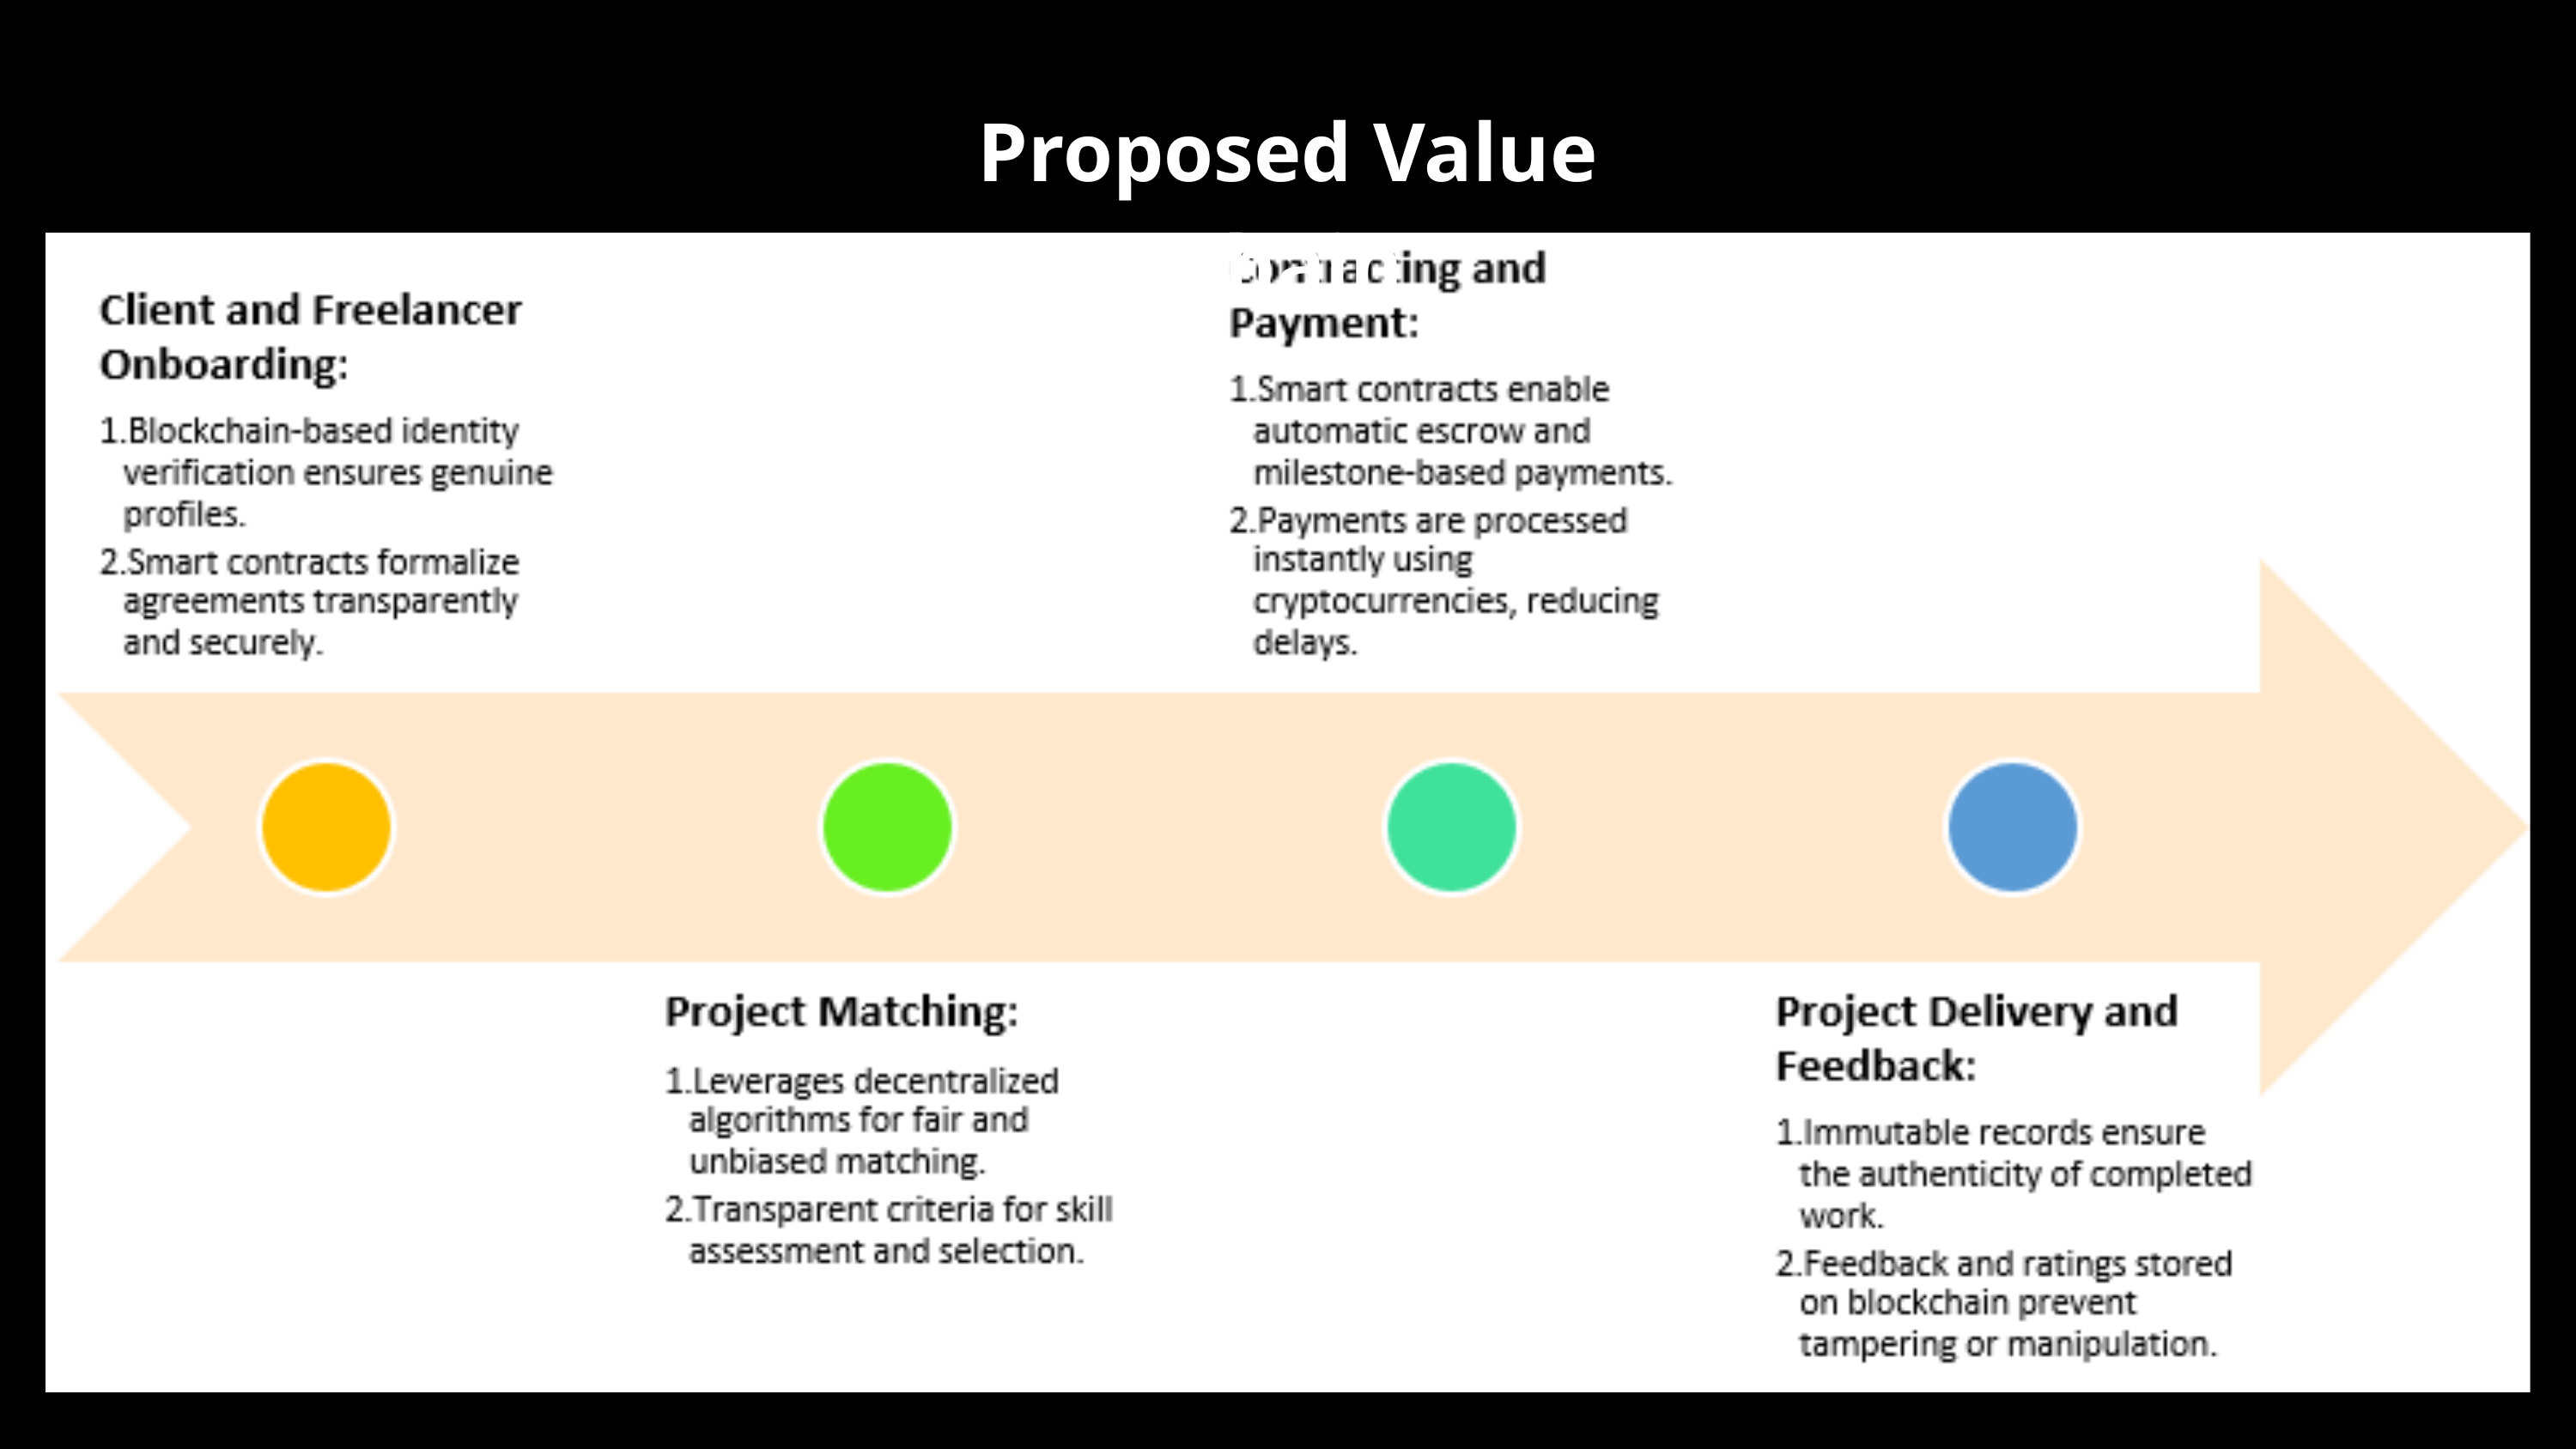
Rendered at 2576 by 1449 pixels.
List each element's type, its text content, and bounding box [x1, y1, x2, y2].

text_box [46, 233, 2530, 1392]
text_box Proposed Value Chain [891, 85, 1684, 311]
